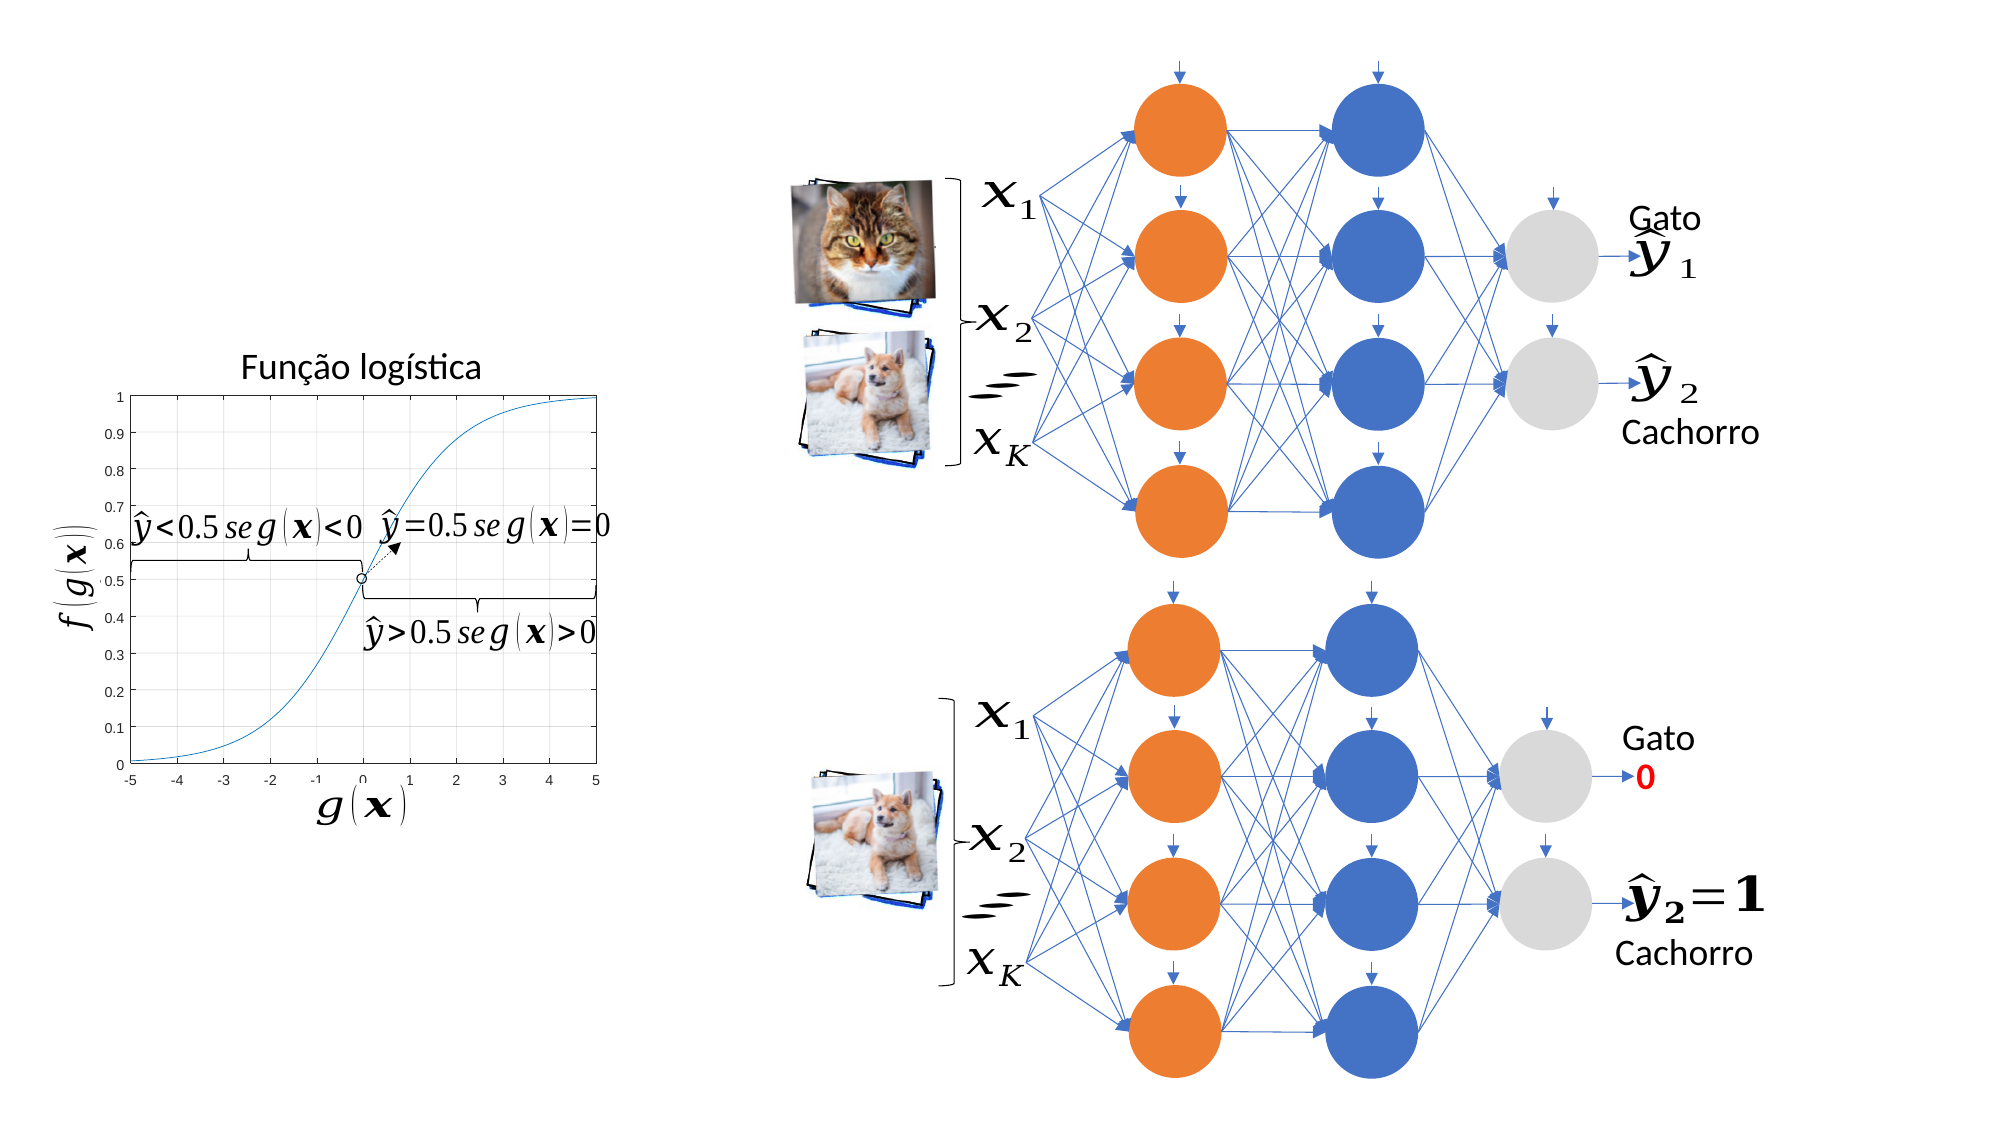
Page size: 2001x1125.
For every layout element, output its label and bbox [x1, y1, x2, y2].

text_box [781, 60, 1791, 559]
text_box [806, 580, 1784, 1079]
text_box [50, 334, 653, 829]
